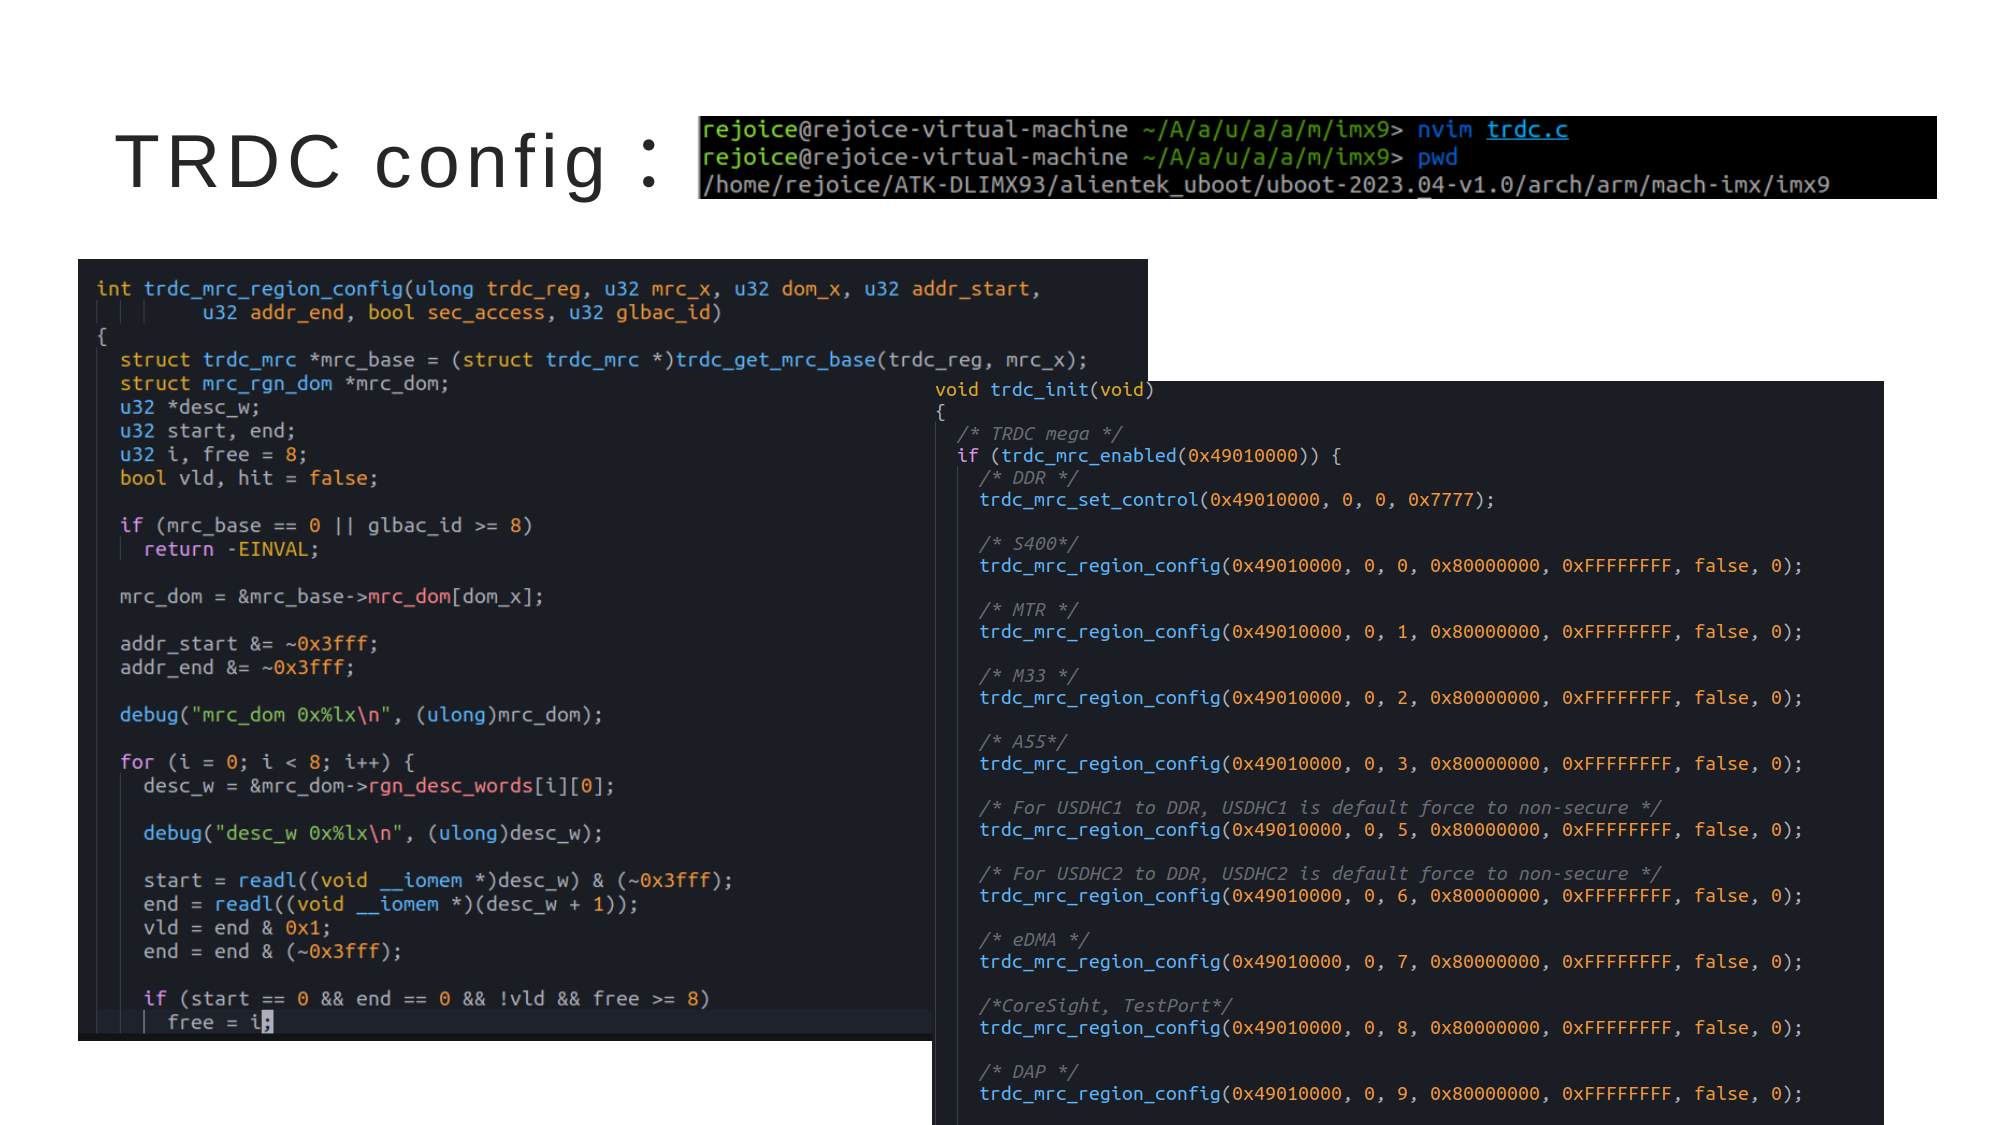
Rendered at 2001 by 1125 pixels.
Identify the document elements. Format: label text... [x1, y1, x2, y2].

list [77, 259, 1149, 1041]
picture [697, 115, 1938, 200]
title TRDC config： [99, 99, 1900, 216]
picture [931, 381, 1884, 1125]
